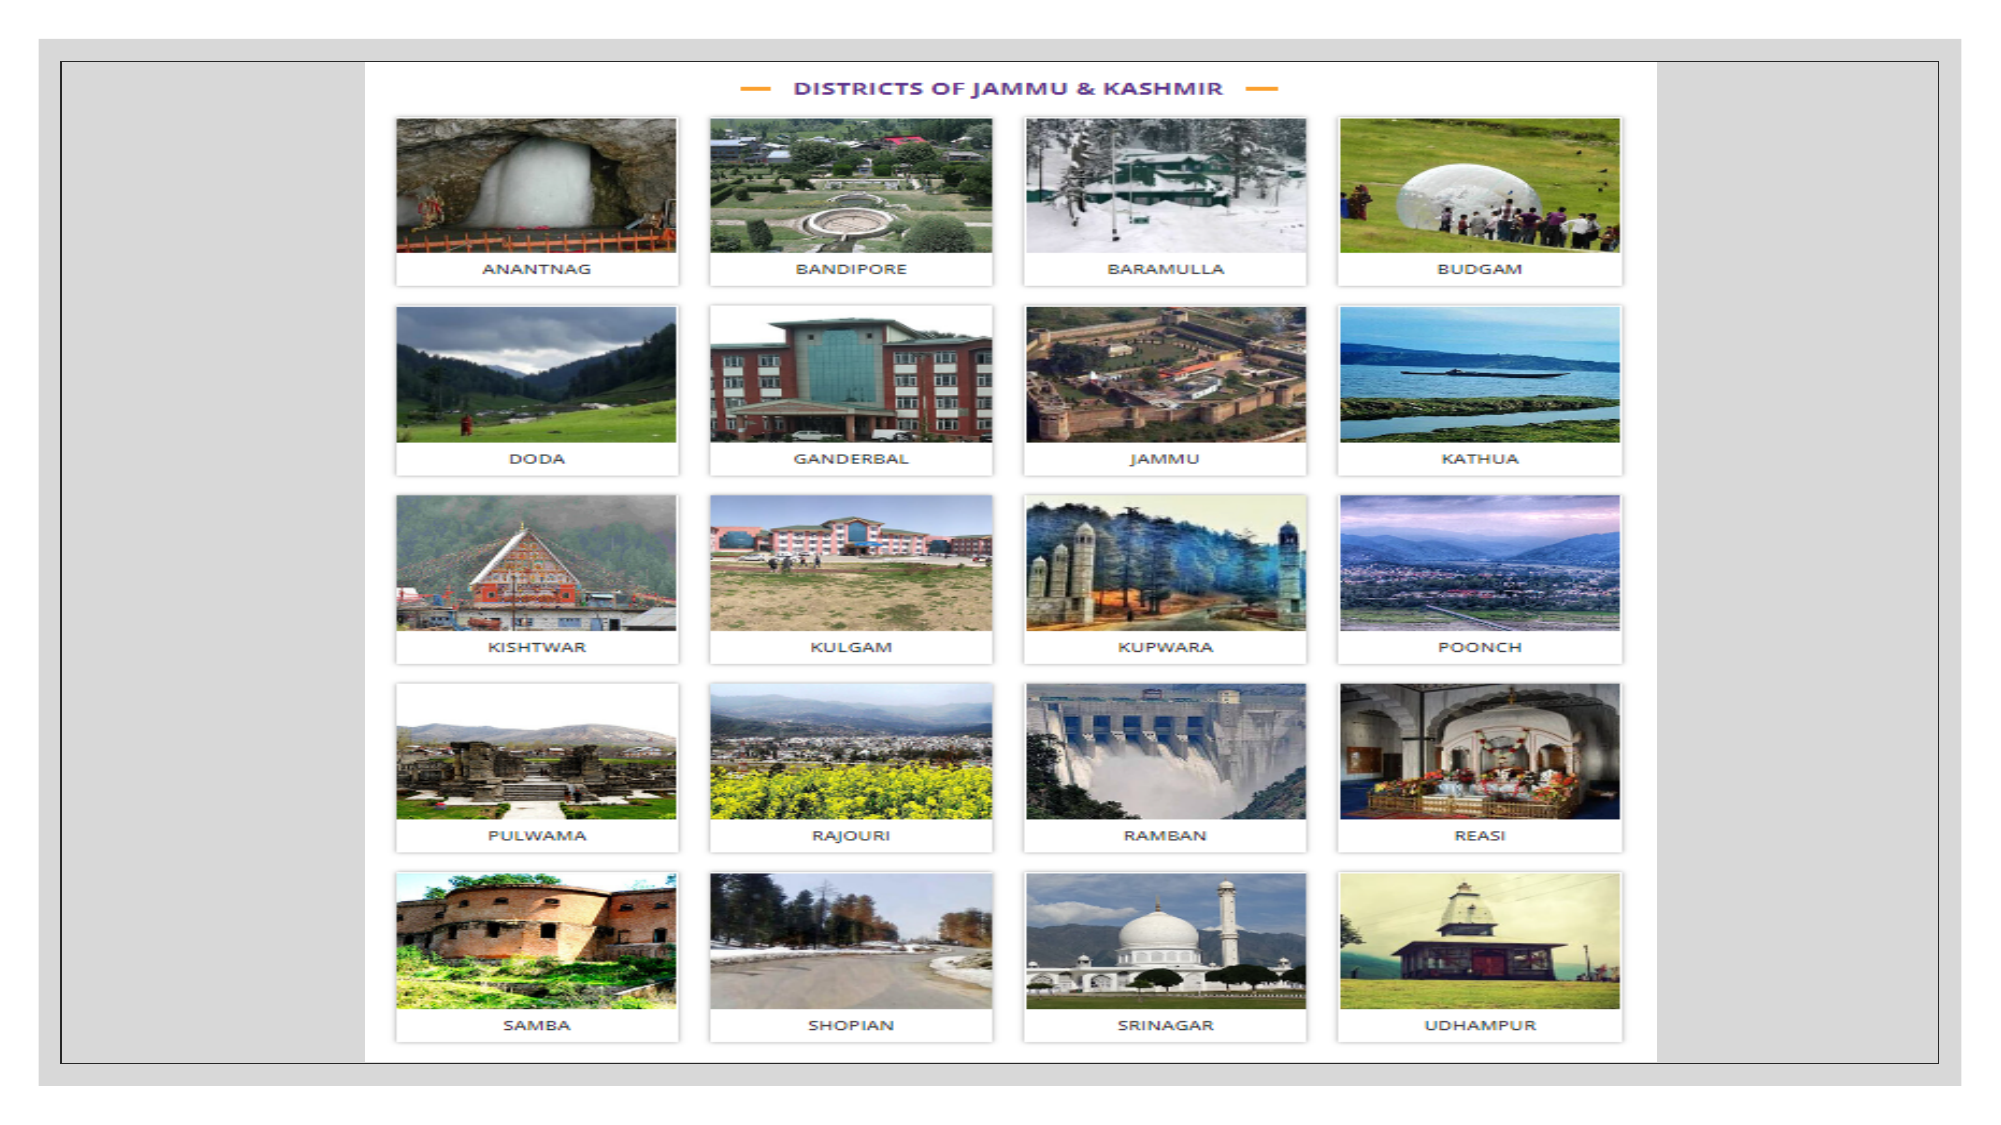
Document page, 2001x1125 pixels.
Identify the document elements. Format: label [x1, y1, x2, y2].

list [365, 62, 1657, 1062]
